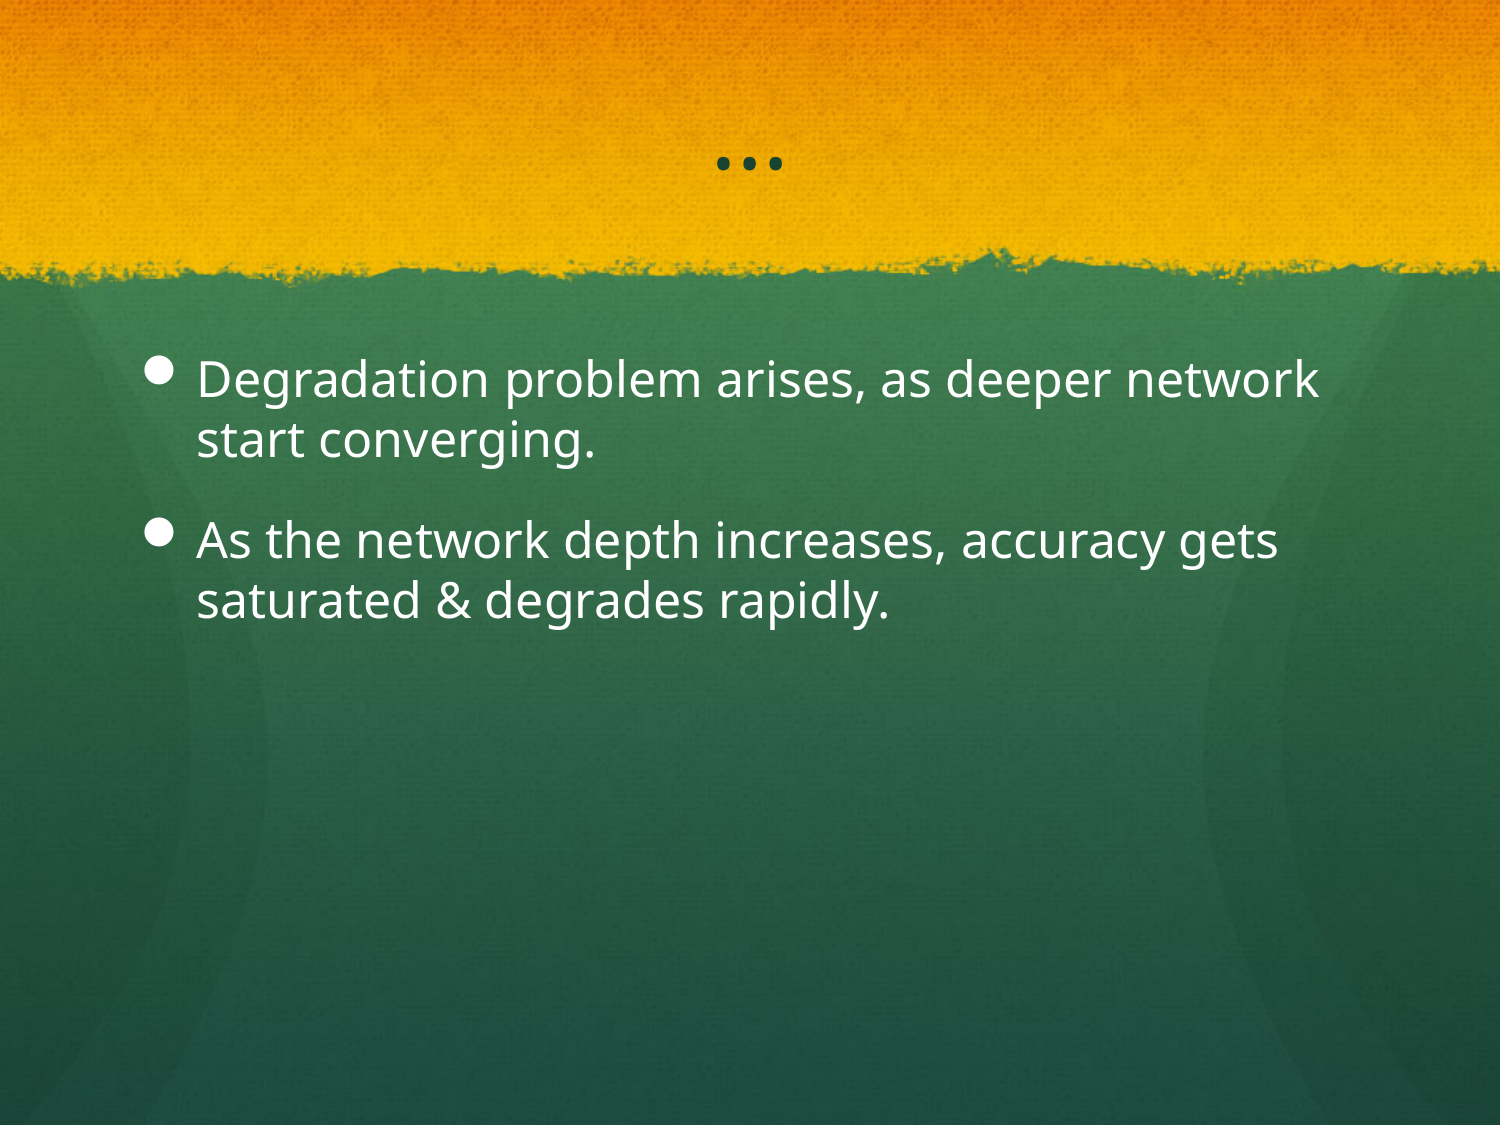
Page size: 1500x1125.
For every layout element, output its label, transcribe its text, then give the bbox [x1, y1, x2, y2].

title … [125, 13, 1375, 246]
list Degradation problem arises, as deeper network start converging. As the network depth increases, accuracy gets saturated & degrades rapidly. [125, 339, 1375, 1026]
picture [0, 0, 1500, 1125]
